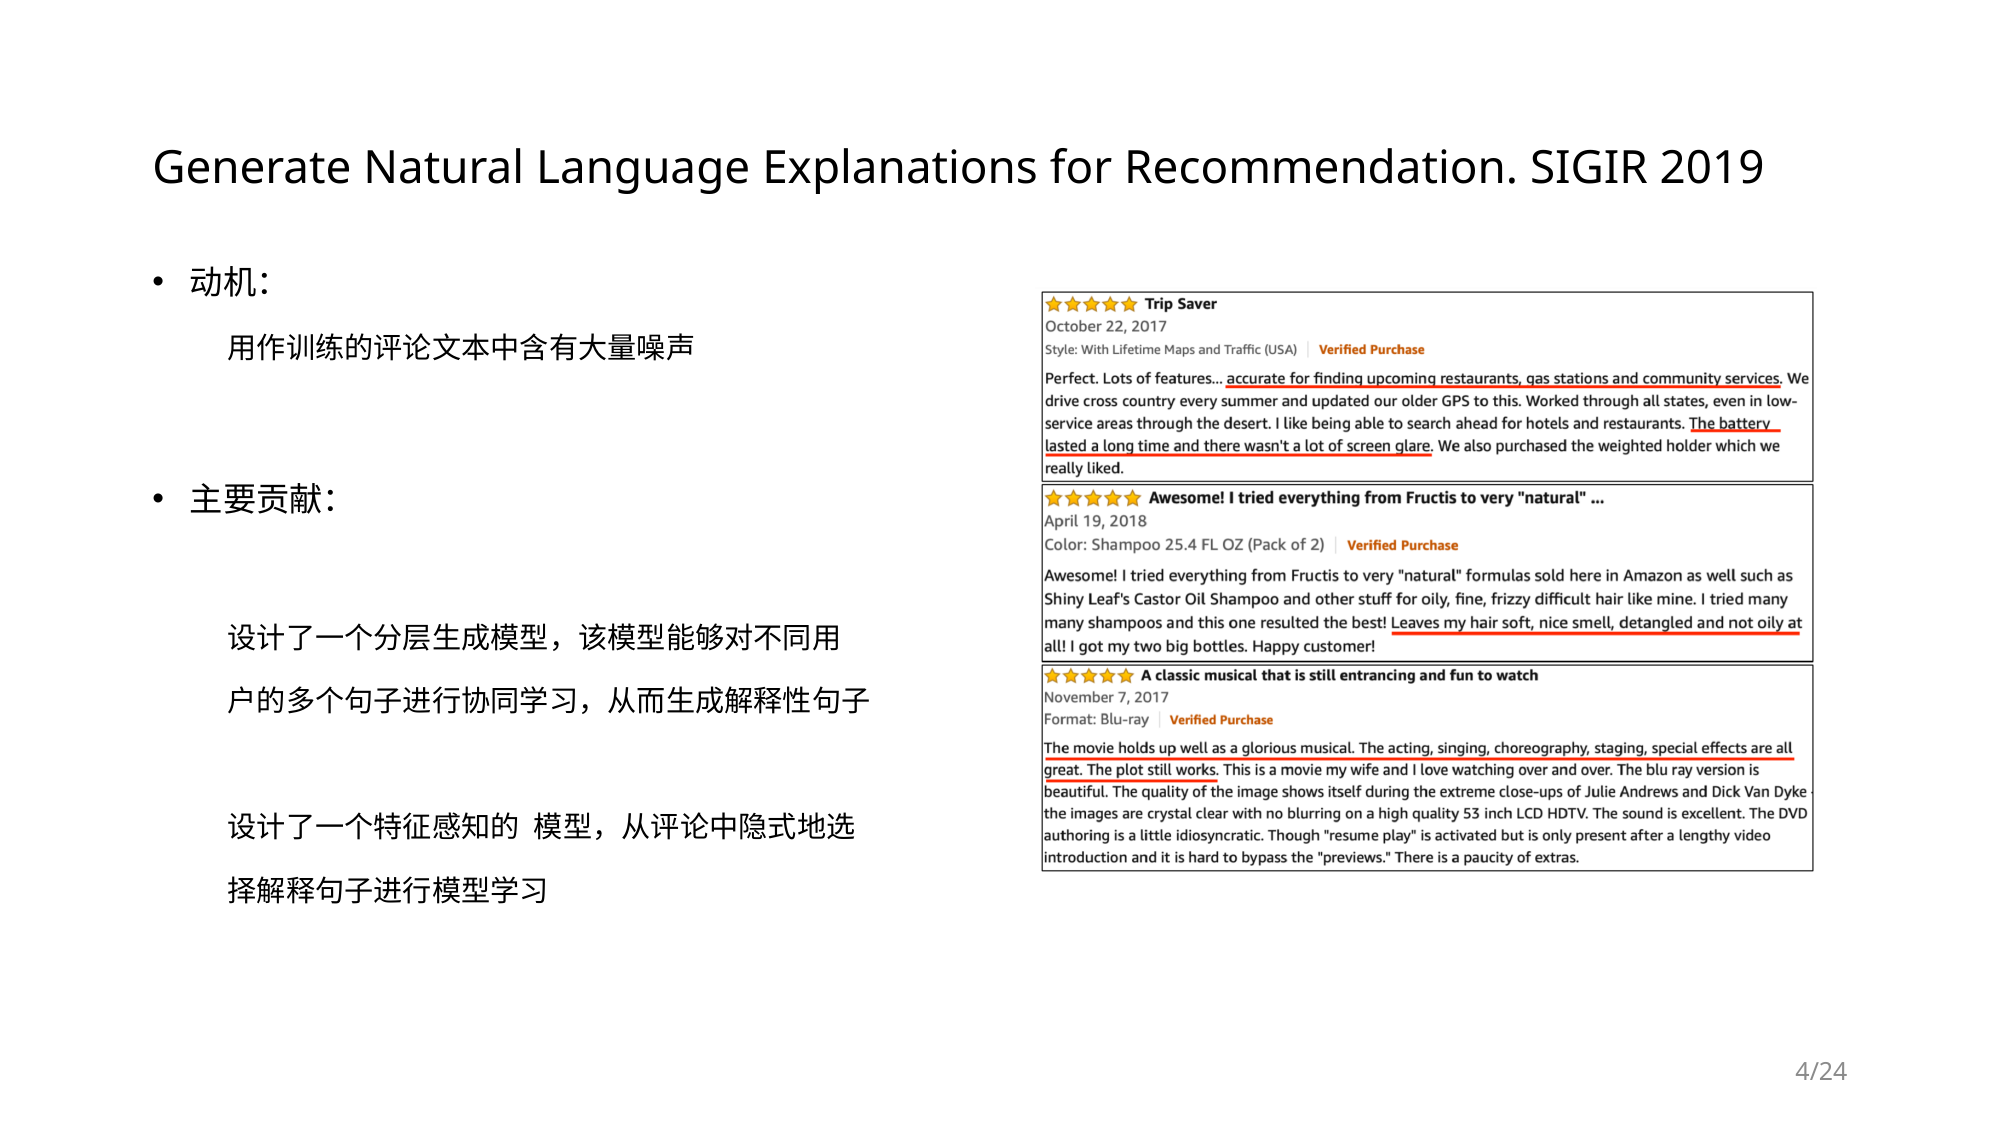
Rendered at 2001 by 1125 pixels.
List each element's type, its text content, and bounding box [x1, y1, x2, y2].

slide_number 4/24 [1412, 1042, 1863, 1103]
title Generate Natural Language Explanations for Recommendation. SIGIR 2019 [137, 120, 1863, 217]
list 动机： 用作训练的评论文本中含有大量噪声 主要贡献： 设计了一个分层生成模型，该模型能够对不同用 户的多个句子进行协同学习，从而生成解释性句子 设计了一个特征感知的模型，从评论中隐式地选 择解释句子进行模型学习 [137, 233, 1863, 1014]
picture [1035, 287, 1817, 875]
